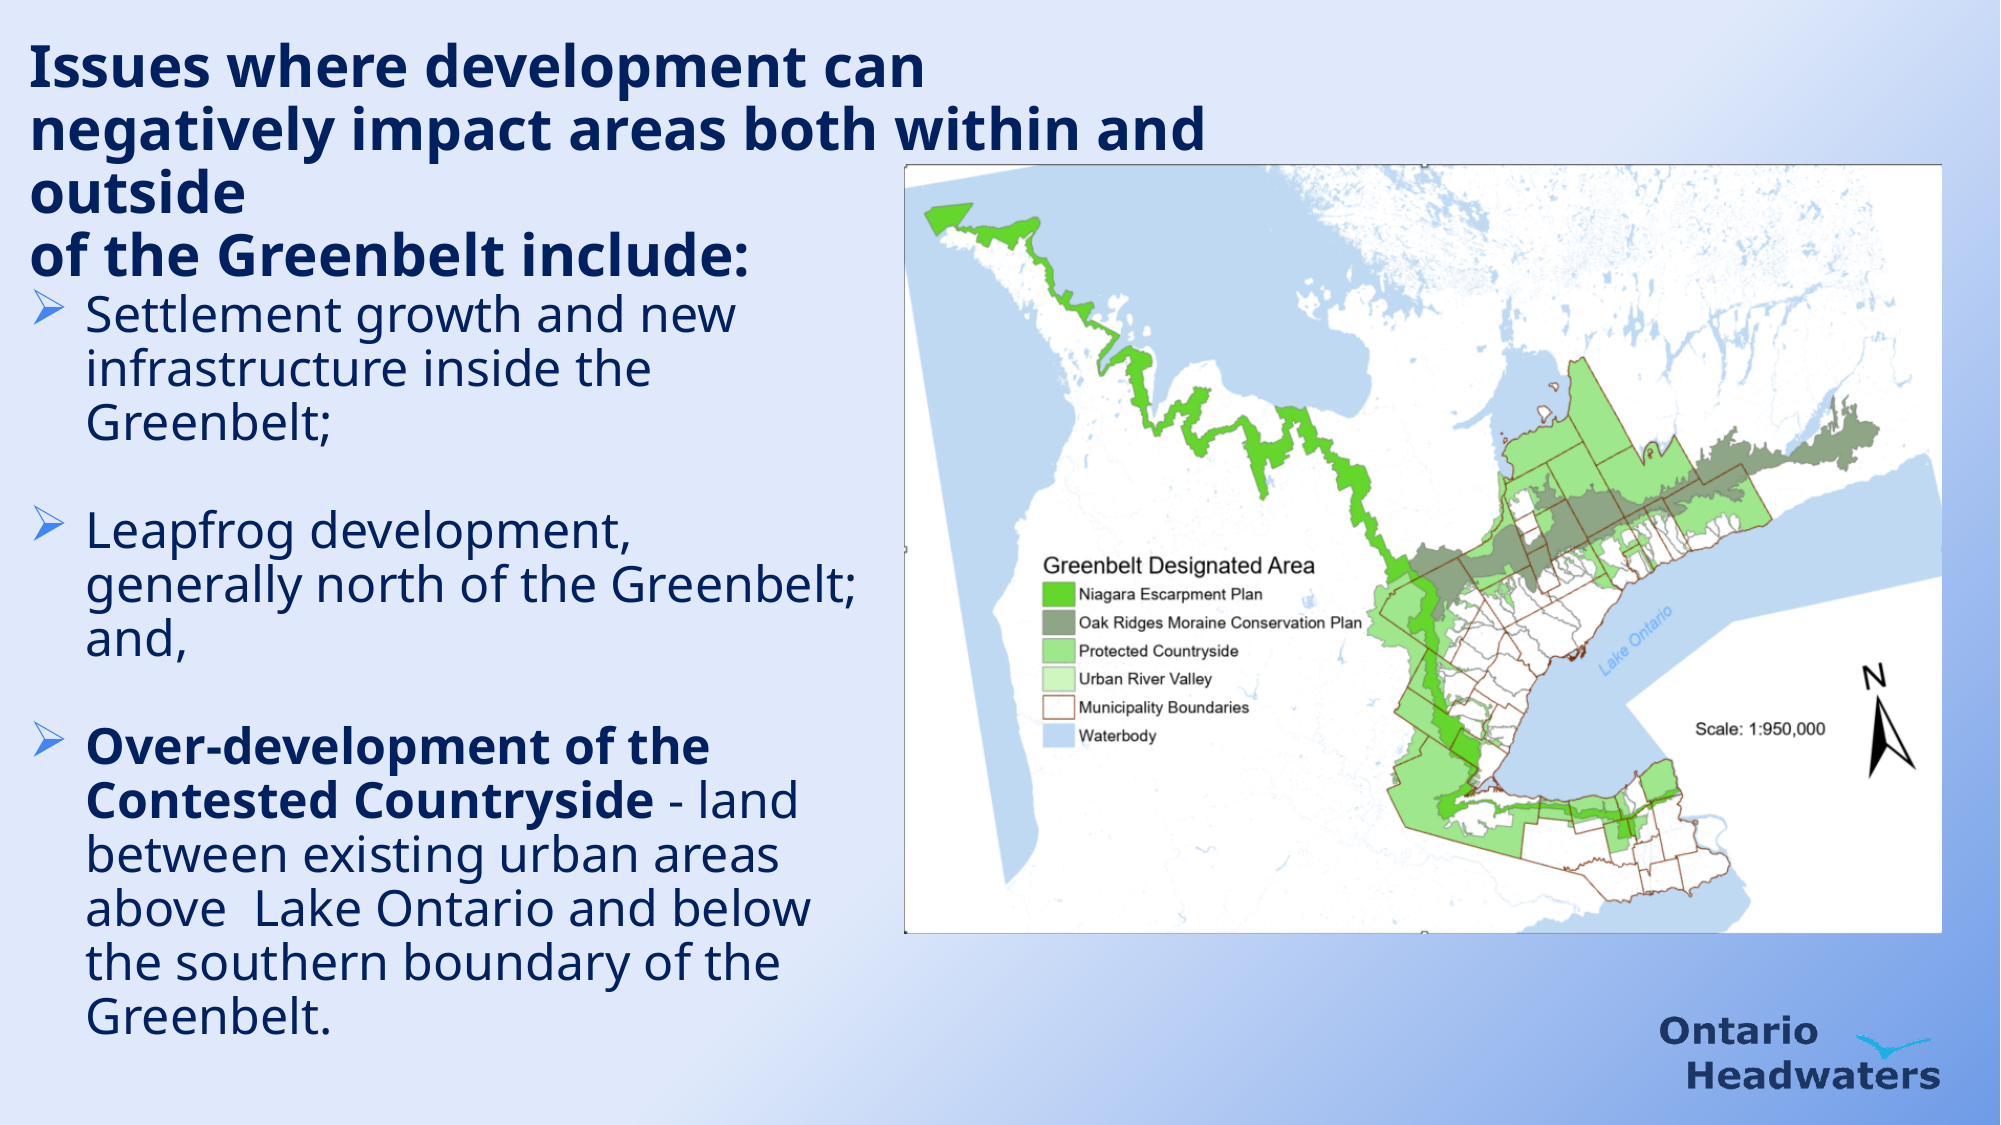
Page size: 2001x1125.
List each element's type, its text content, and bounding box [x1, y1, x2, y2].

picture [904, 164, 1942, 934]
picture [1658, 1012, 1942, 1092]
text_box Settlement growth and new infrastructure inside the Greenbelt; Leapfrog development, generally north of the Greenbelt; and, Over-development of the Contested Countryside - land between existing urban areas above Lake Ontario and below the southern boundary of the Greenbelt. [14, 297, 878, 1107]
text_box Issues where development can negatively impact areas both within and outside of the Greenbelt include: [14, 30, 1223, 297]
